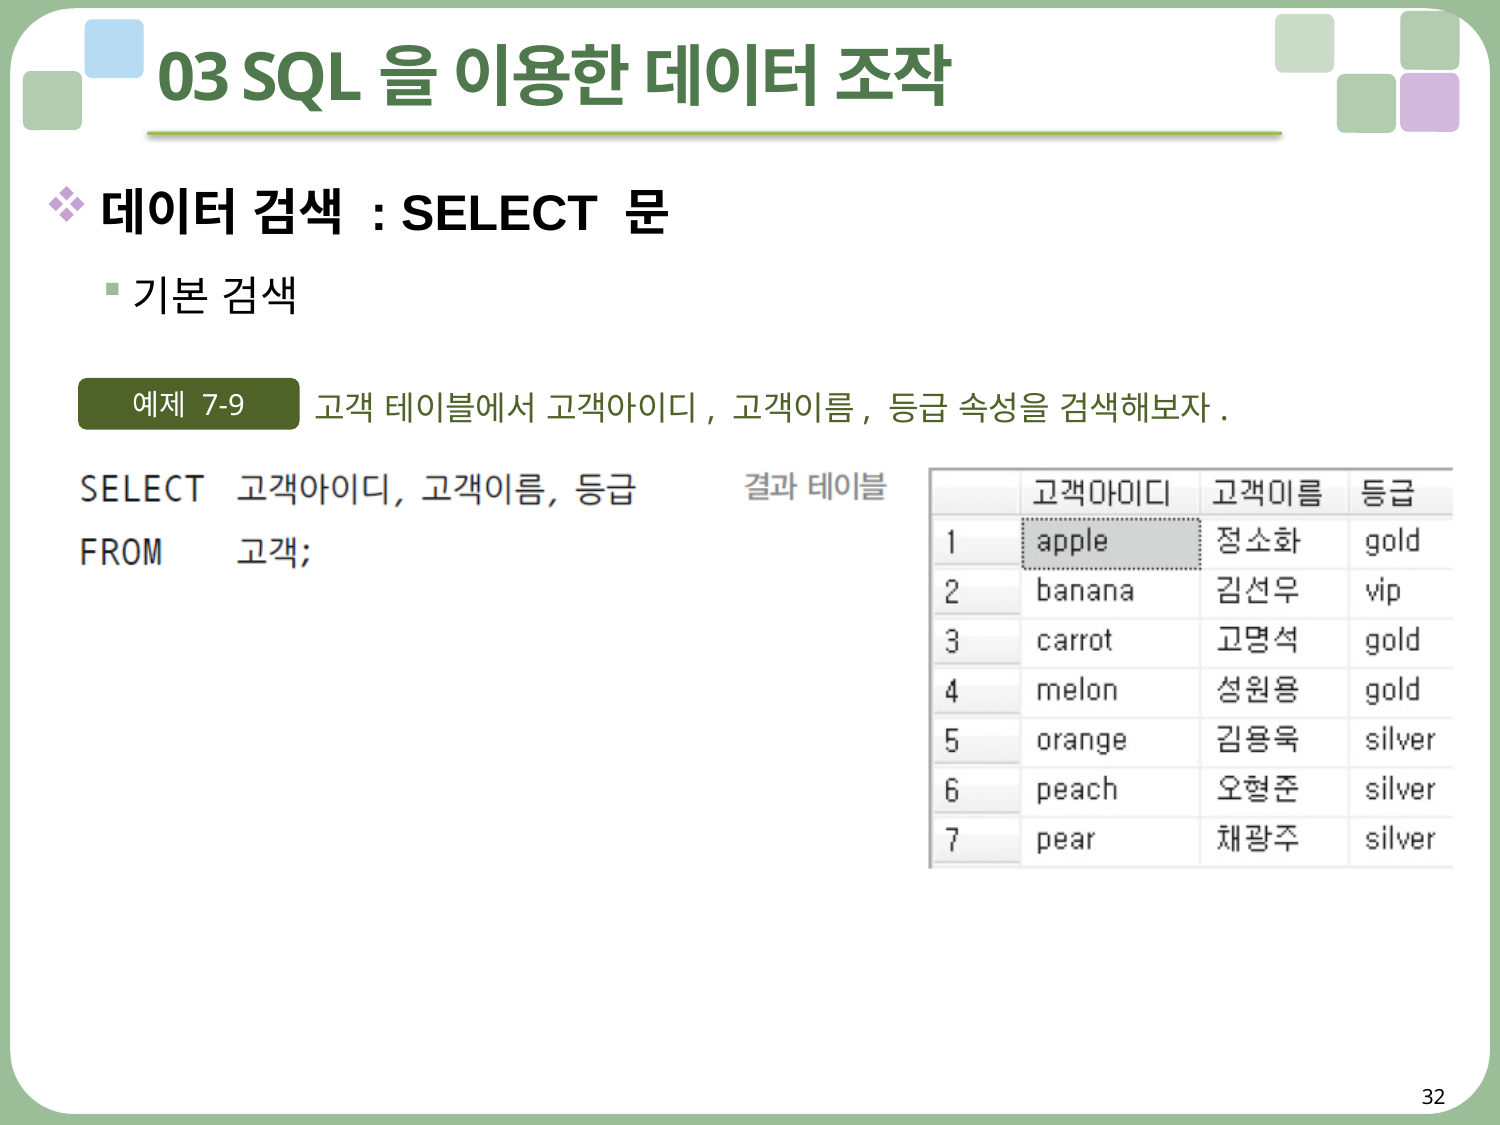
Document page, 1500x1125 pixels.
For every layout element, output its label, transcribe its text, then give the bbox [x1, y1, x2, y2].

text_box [70, 377, 1459, 888]
title 03 SQL을 이용한 데이터 조작 [142, 25, 1459, 123]
picture [0, 0, 1500, 1125]
list 데이터 검색 : SELECT 문 기본 검색 [29, 172, 1459, 1083]
